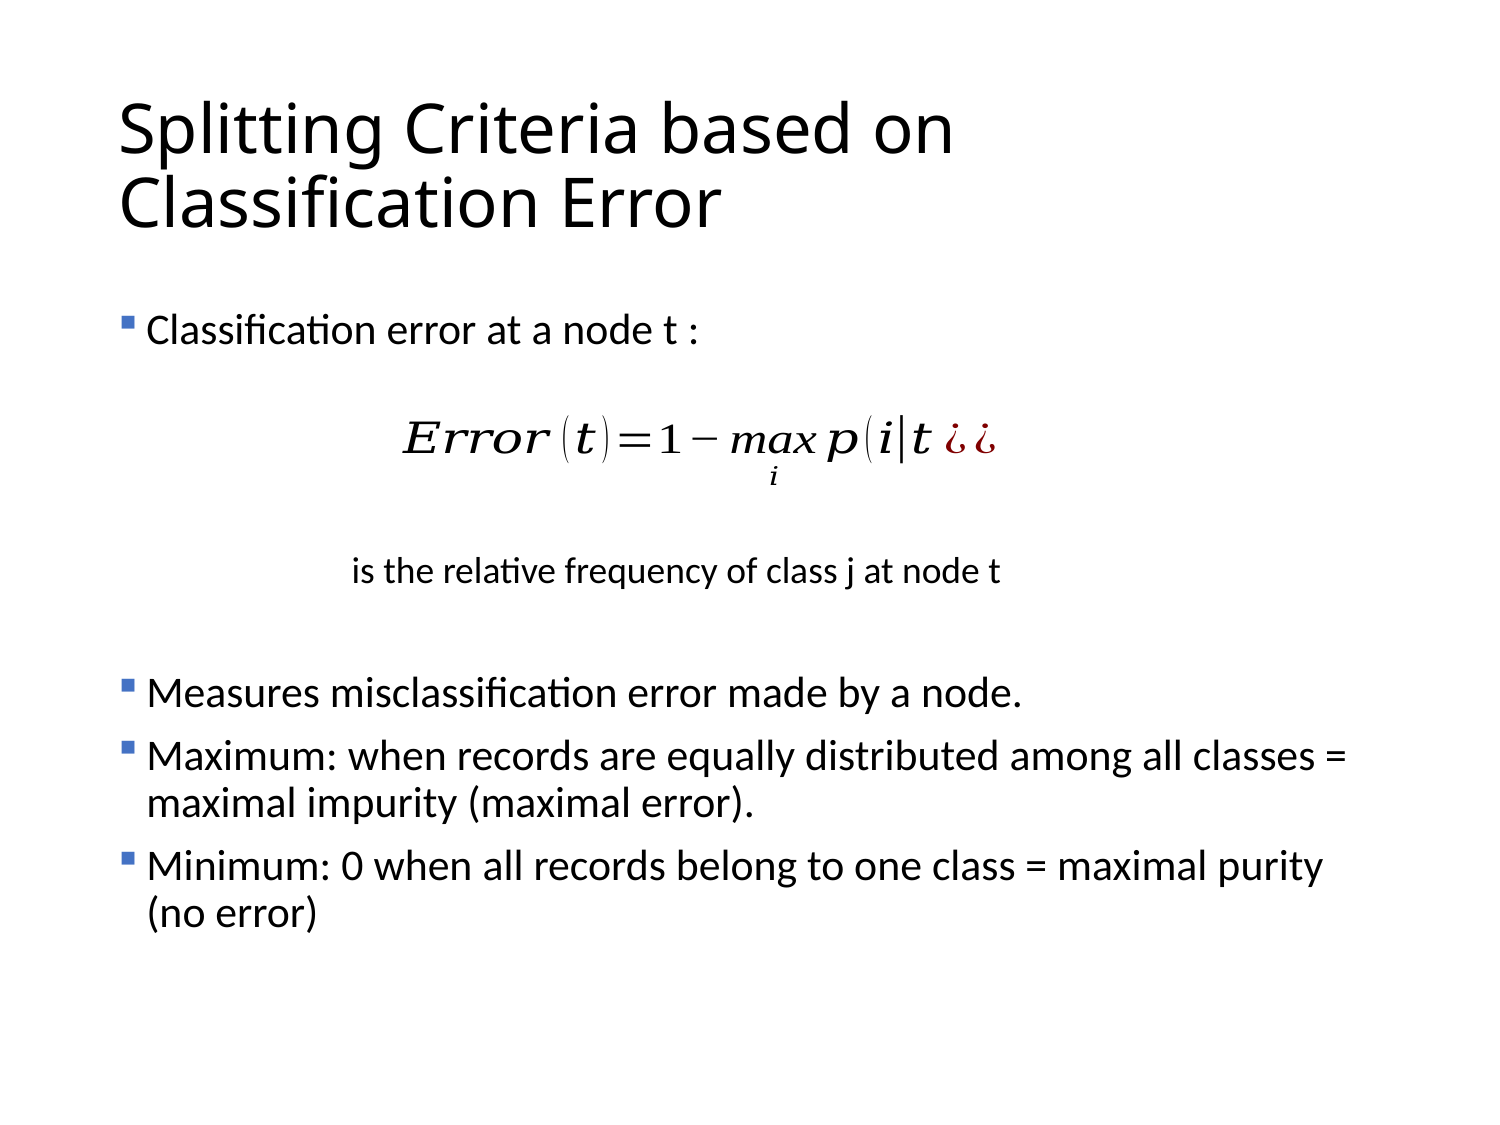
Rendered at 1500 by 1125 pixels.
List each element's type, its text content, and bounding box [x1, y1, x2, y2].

title Splitting Criteria based on Classification Error [103, 59, 1397, 278]
